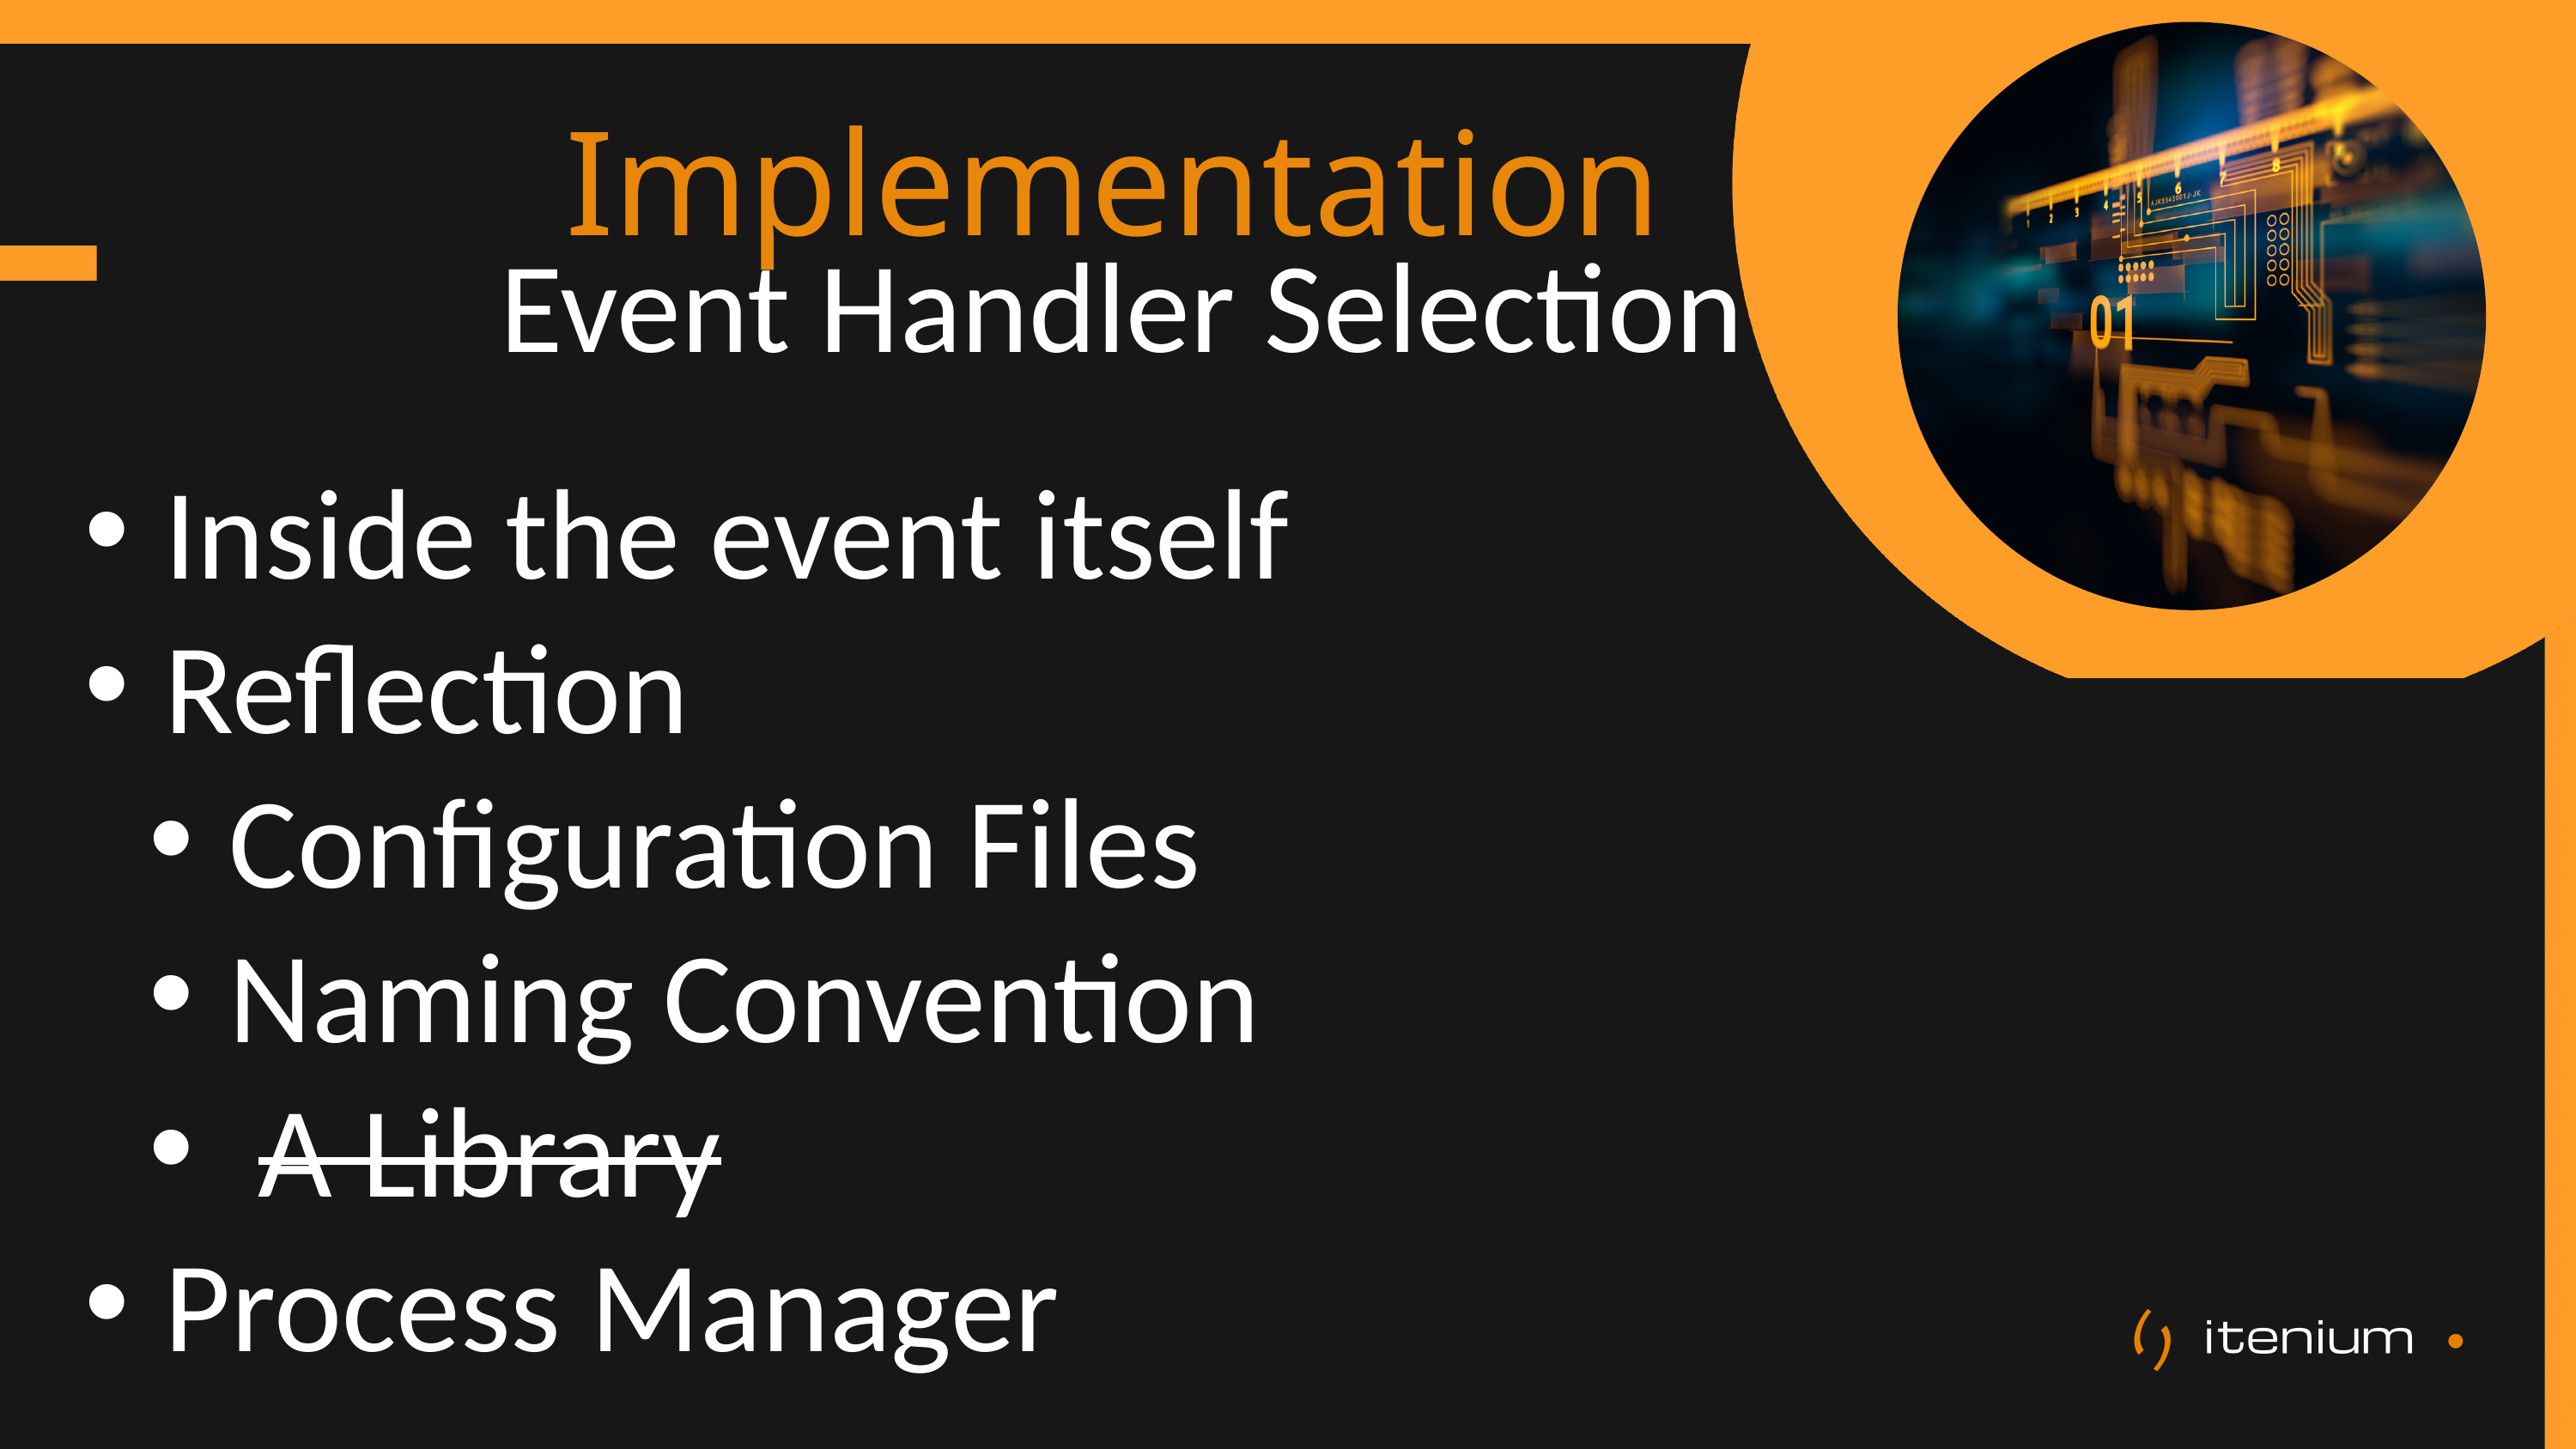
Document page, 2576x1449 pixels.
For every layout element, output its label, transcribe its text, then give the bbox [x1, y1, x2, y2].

text_box Implementation [0, 91, 1728, 265]
text_box Event Handler Selection [487, 217, 1728, 385]
picture [0, 0, 2576, 1449]
picture [2111, 1288, 2487, 1391]
text_box Inside the event itself Reflection Configuration Files Naming Convention A Library Process Manager [71, 444, 2297, 1385]
picture [0, 245, 97, 281]
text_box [1897, 21, 2487, 610]
